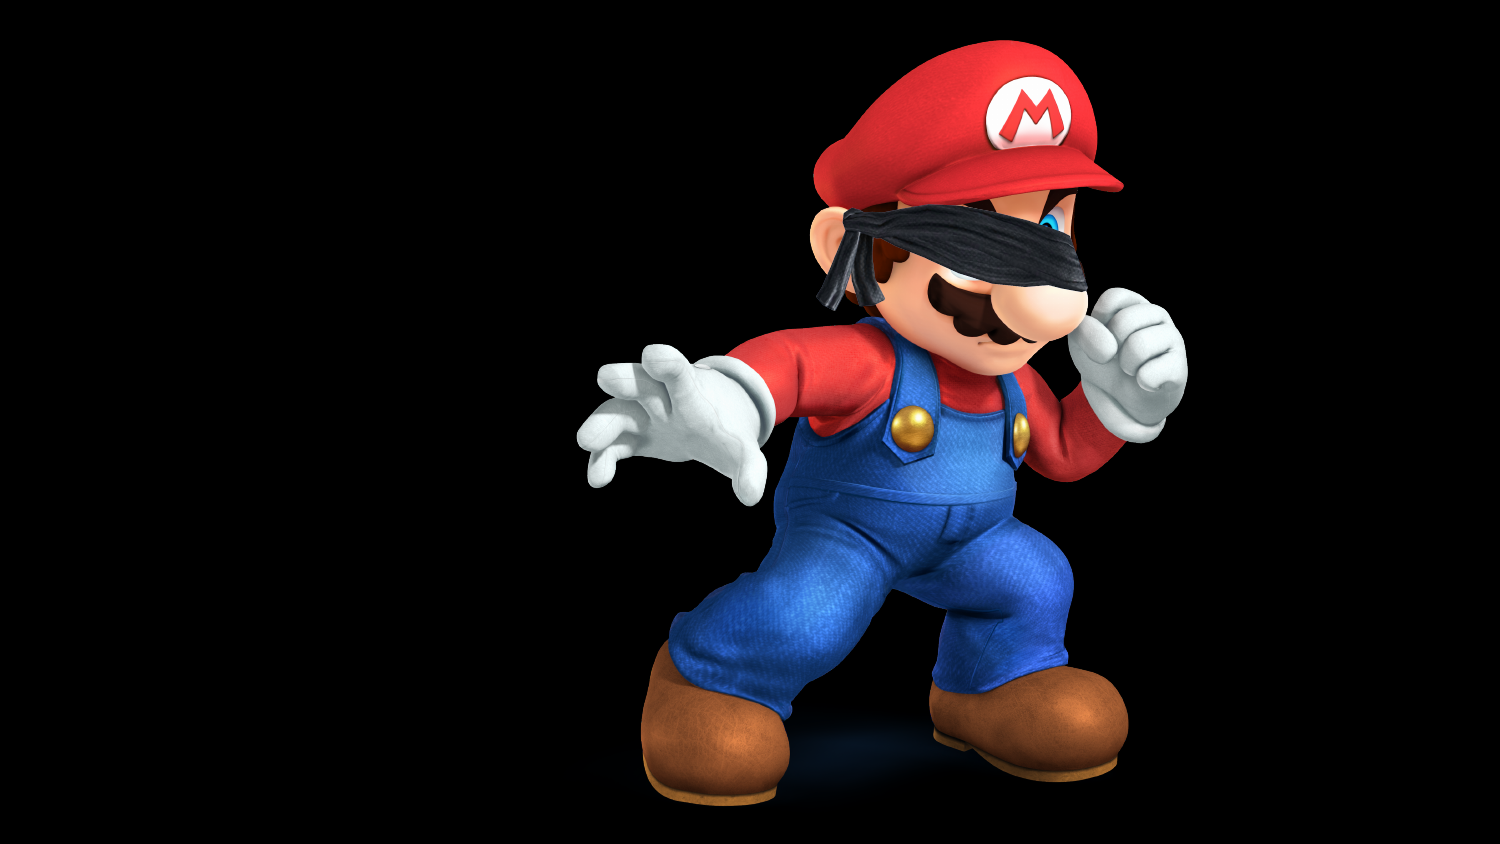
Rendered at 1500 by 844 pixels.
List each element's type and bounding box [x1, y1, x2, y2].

picture [500, 40, 1210, 821]
